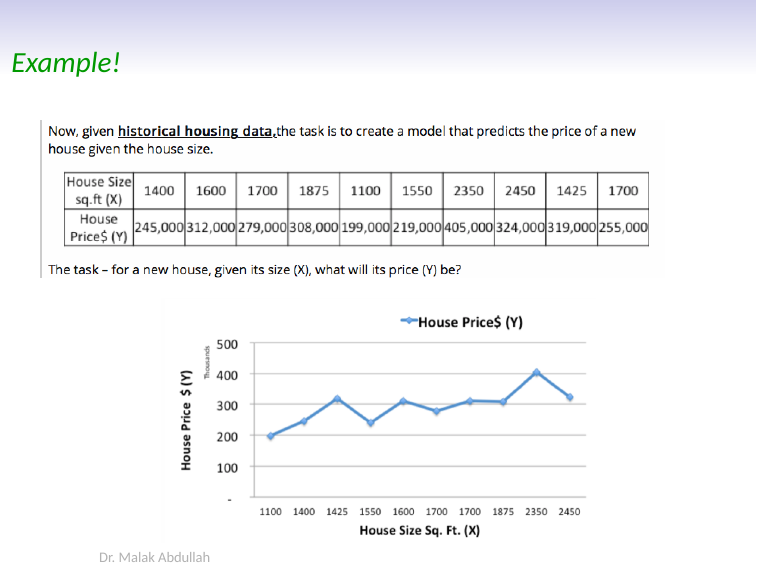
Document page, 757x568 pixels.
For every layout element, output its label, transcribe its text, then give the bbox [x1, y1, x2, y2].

picture [0, 0, 756, 74]
title Example! [11, 43, 636, 79]
picture [40, 119, 665, 279]
picture [160, 298, 596, 543]
footer Dr. Malak Abdullah [0, 548, 332, 566]
